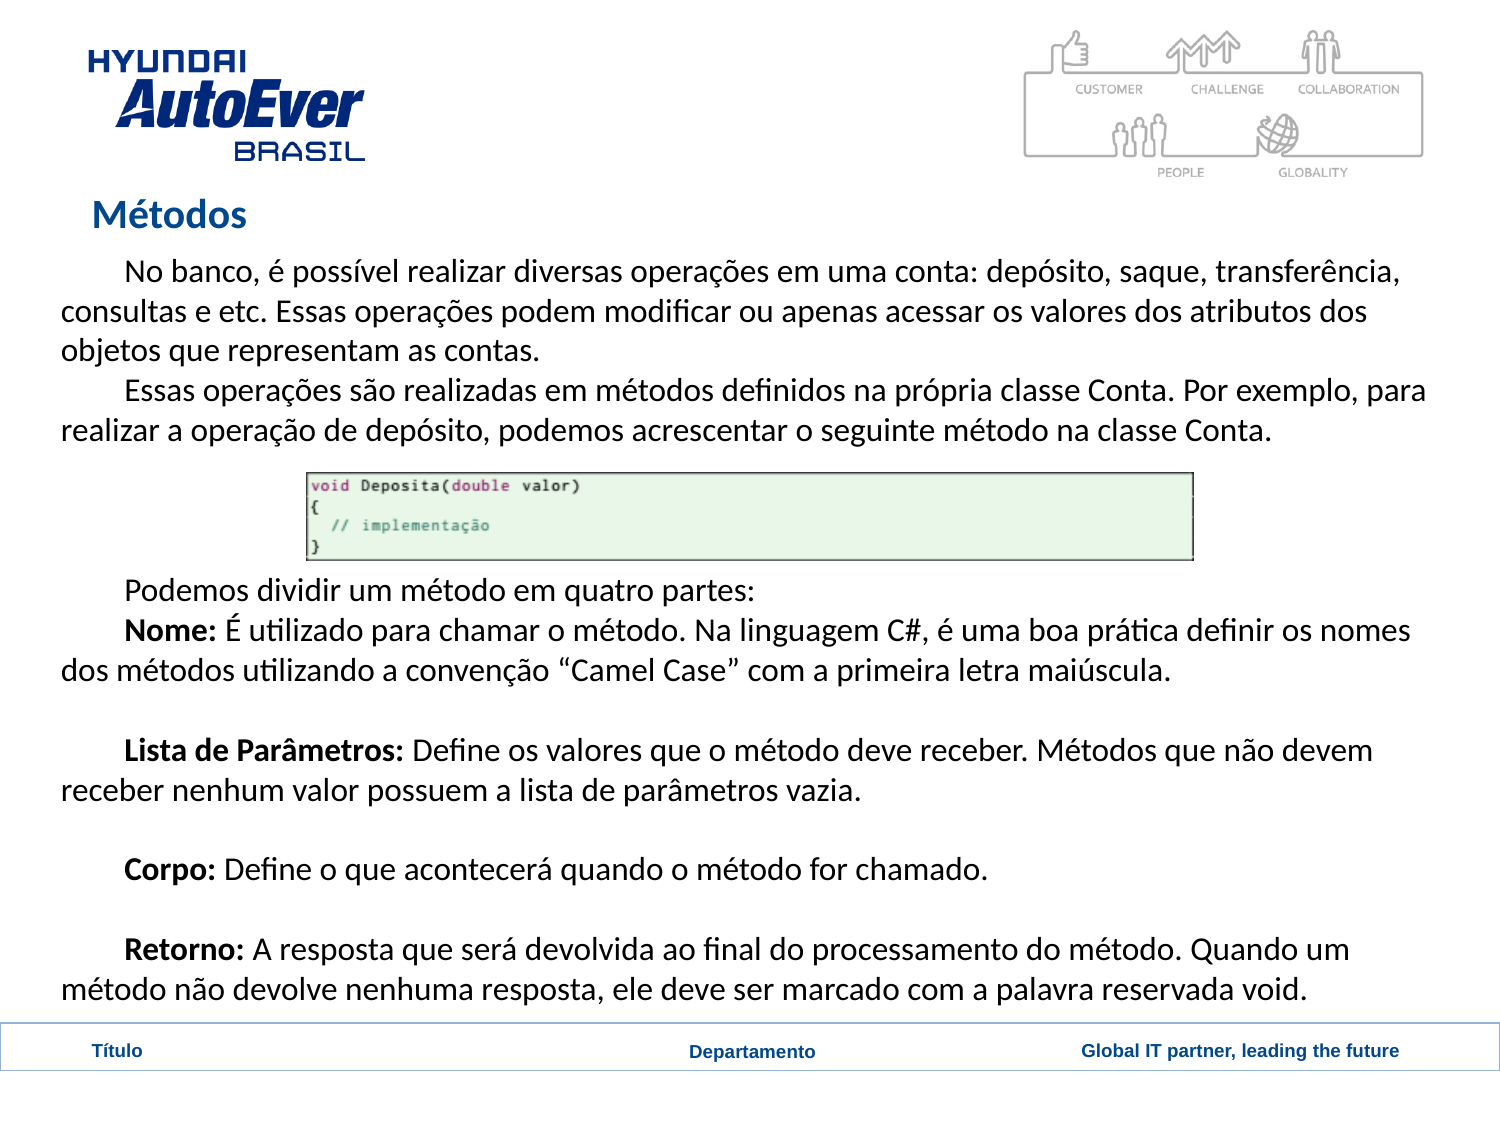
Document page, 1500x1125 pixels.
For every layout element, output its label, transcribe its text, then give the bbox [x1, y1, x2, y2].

list No banco, é possível realizar diversas operações em uma conta: depósito, saque, transferência, consultas e etc. Essas operações podem modificar ou apenas acessar os valores dos atributos dos objetos que representam as contas. Essas operações são realizadas em métodos definidos na própria classe Conta. Por exemplo, para realizar a operação de depósito, podemos acrescentar o seguinte método na classe Conta. Podemos dividir um método em quatro partes: Nome: É utilizado para chamar o método. Na linguagem C#, é uma boa prática definir os nomes dos métodos utilizando a convenção “Camel Case” com a primeira letra maiúscula. Lista de Parâmetros: Define os valores que o método deve receber. Métodos que não devem receber nenhum valor possuem a lista de parâmetros vazia. Corpo: Define o que acontecerá quando o método for chamado. Retorno: A resposta que será devolvida ao final do processamento do método. Quando um método não devolve nenhuma resposta, ele deve ser marcado com a palavra reservada void. [45, 241, 1476, 1009]
picture [115, 79, 365, 161]
picture [1022, 23, 1424, 185]
picture [305, 472, 1194, 561]
title Métodos [76, 182, 999, 241]
picture [88, 50, 349, 78]
